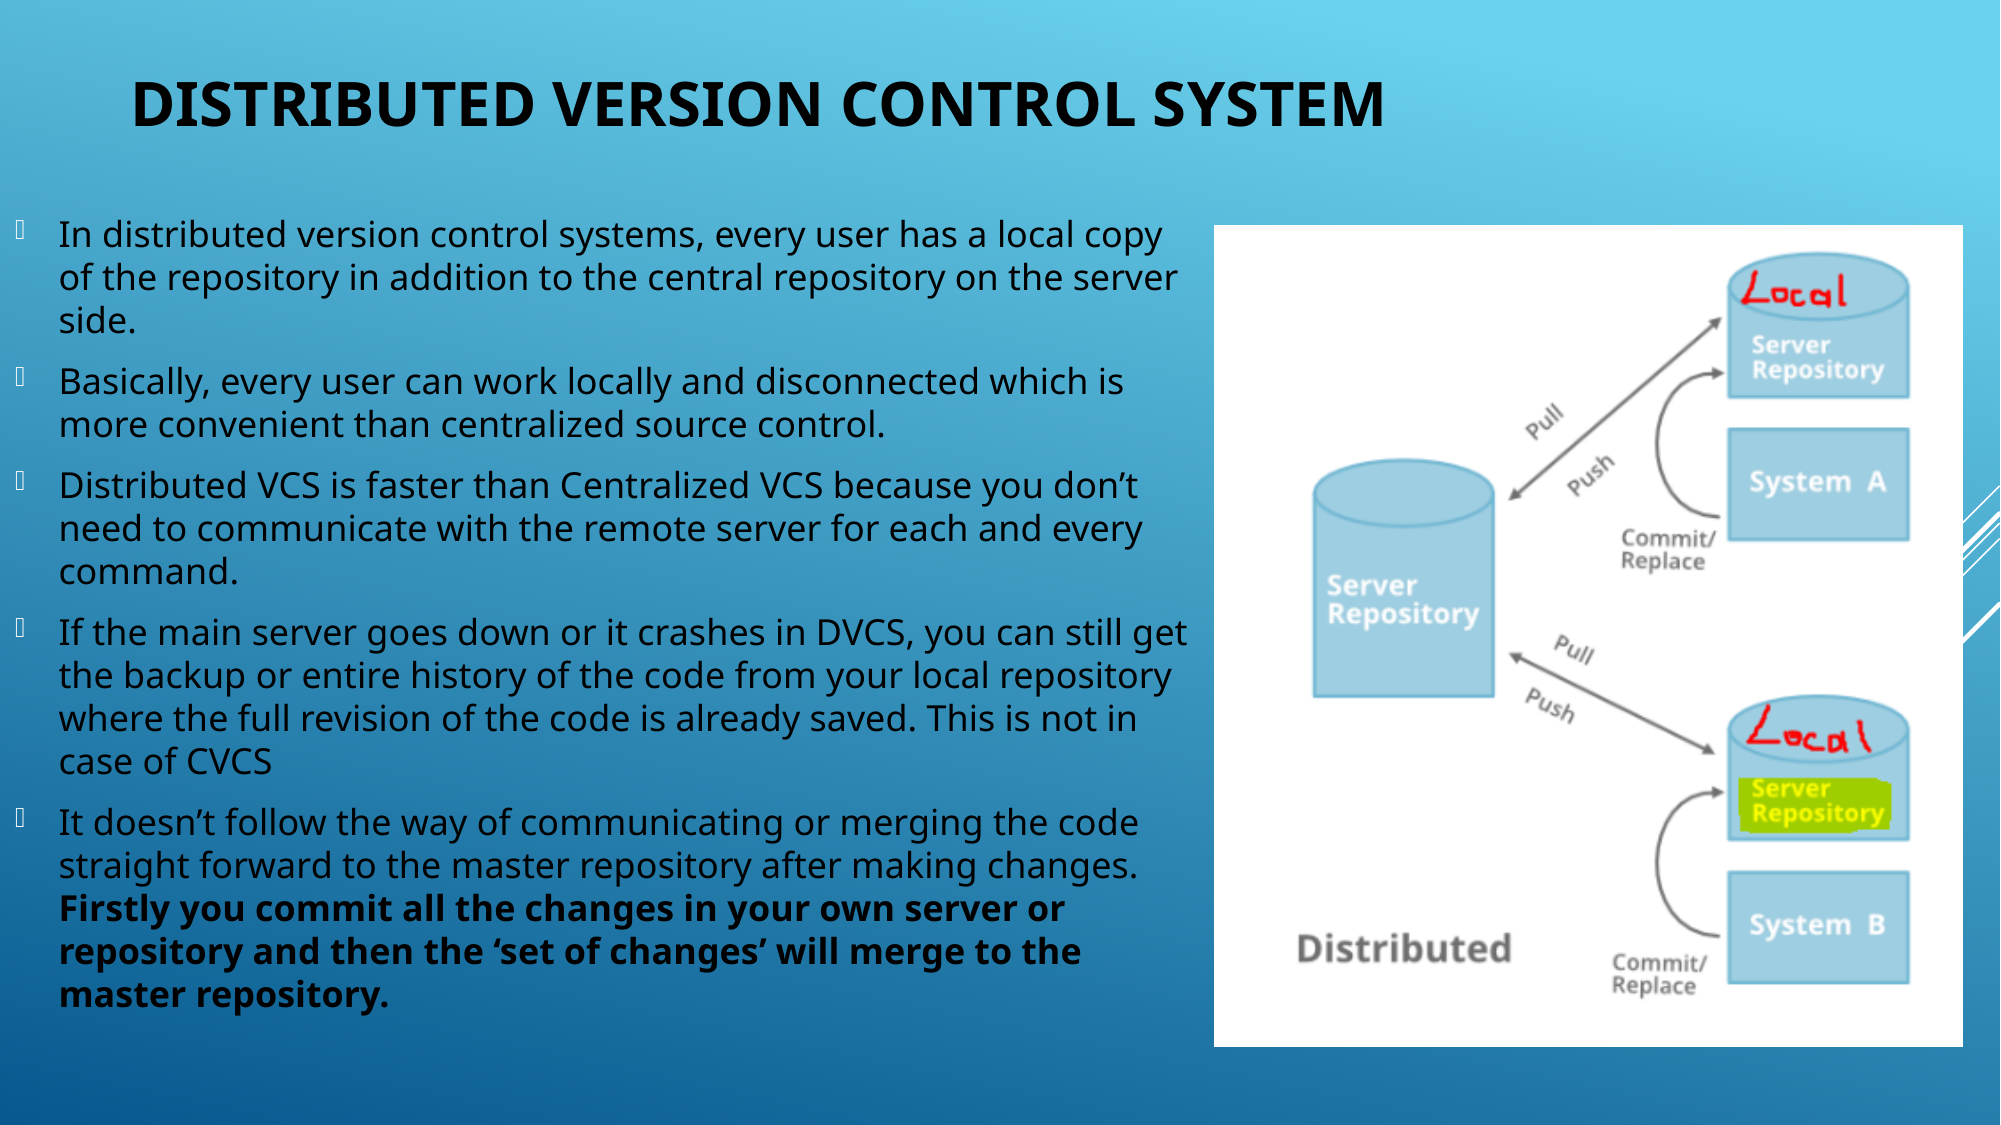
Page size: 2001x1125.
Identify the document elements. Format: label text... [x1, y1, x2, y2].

picture [1214, 225, 1963, 1047]
list In distributed version control systems, every user has a local copy of the repository in addition to the central repository on the server side. Basically, every user can work locally and disconnected which is more convenient than centralized source control. Distributed VCS is faster than Centralized VCS because you don’t need to communicate with the remote server for each and every command. If the main server goes down or it crashes in DVCS, you can still get the backup or entire history of the code from your local repository where the full revision of the code is already saved. This is not in case of CVCS It doesn’t follow the way of communicating or merging the code straight forward to the master repository after making changes. Firstly you commit all the changes in your own server or repository and then the ‘set of changes’ will merge to the master repository. [0, 202, 1215, 1024]
title Distributed version control system [115, 57, 1516, 148]
